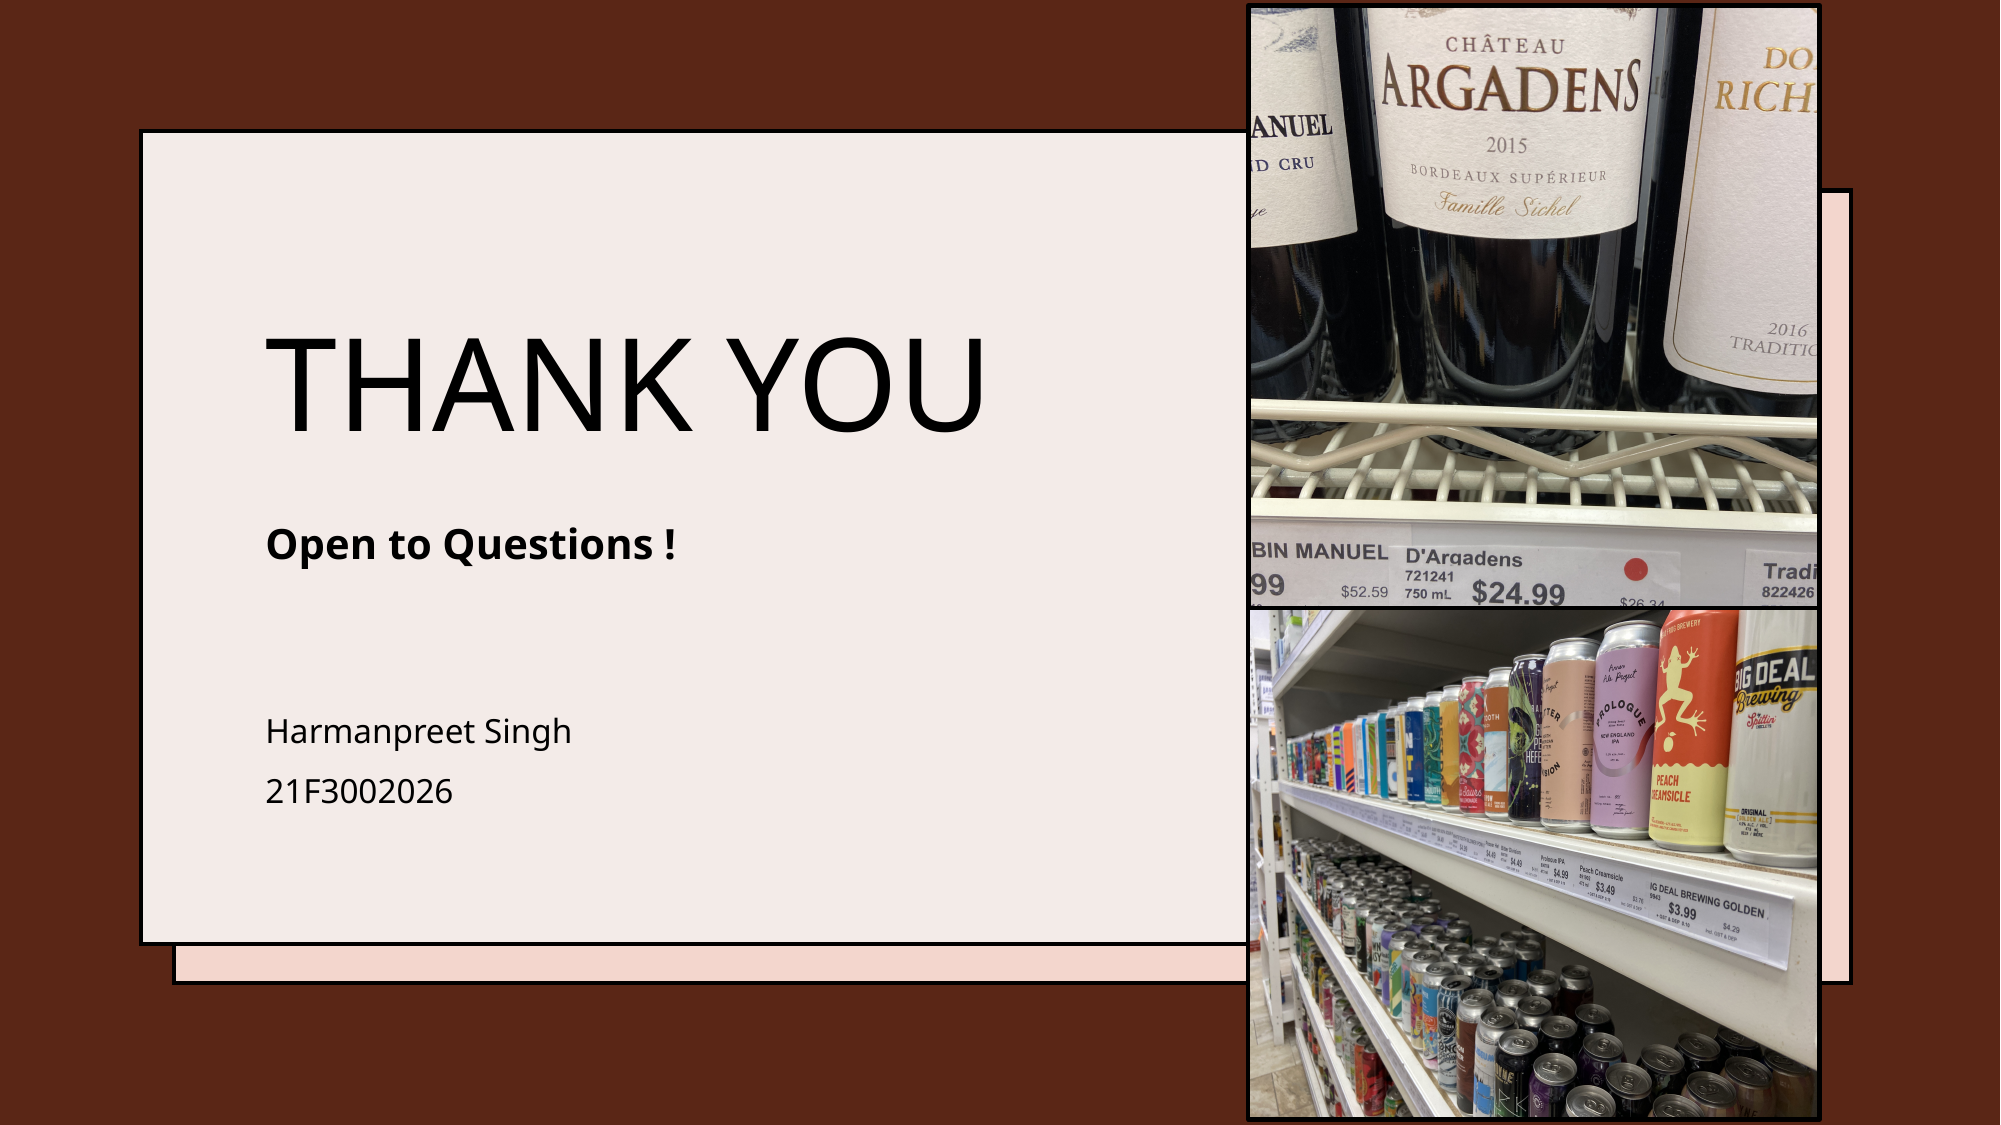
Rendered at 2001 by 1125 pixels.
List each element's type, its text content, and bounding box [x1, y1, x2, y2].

subtitle Open to Questions ! Harmanpreet Singh 21F3002026 [250, 510, 893, 819]
title THANK YOU [250, 311, 1050, 593]
picture [1232, 8, 1836, 606]
picture [1250, 610, 1818, 1118]
